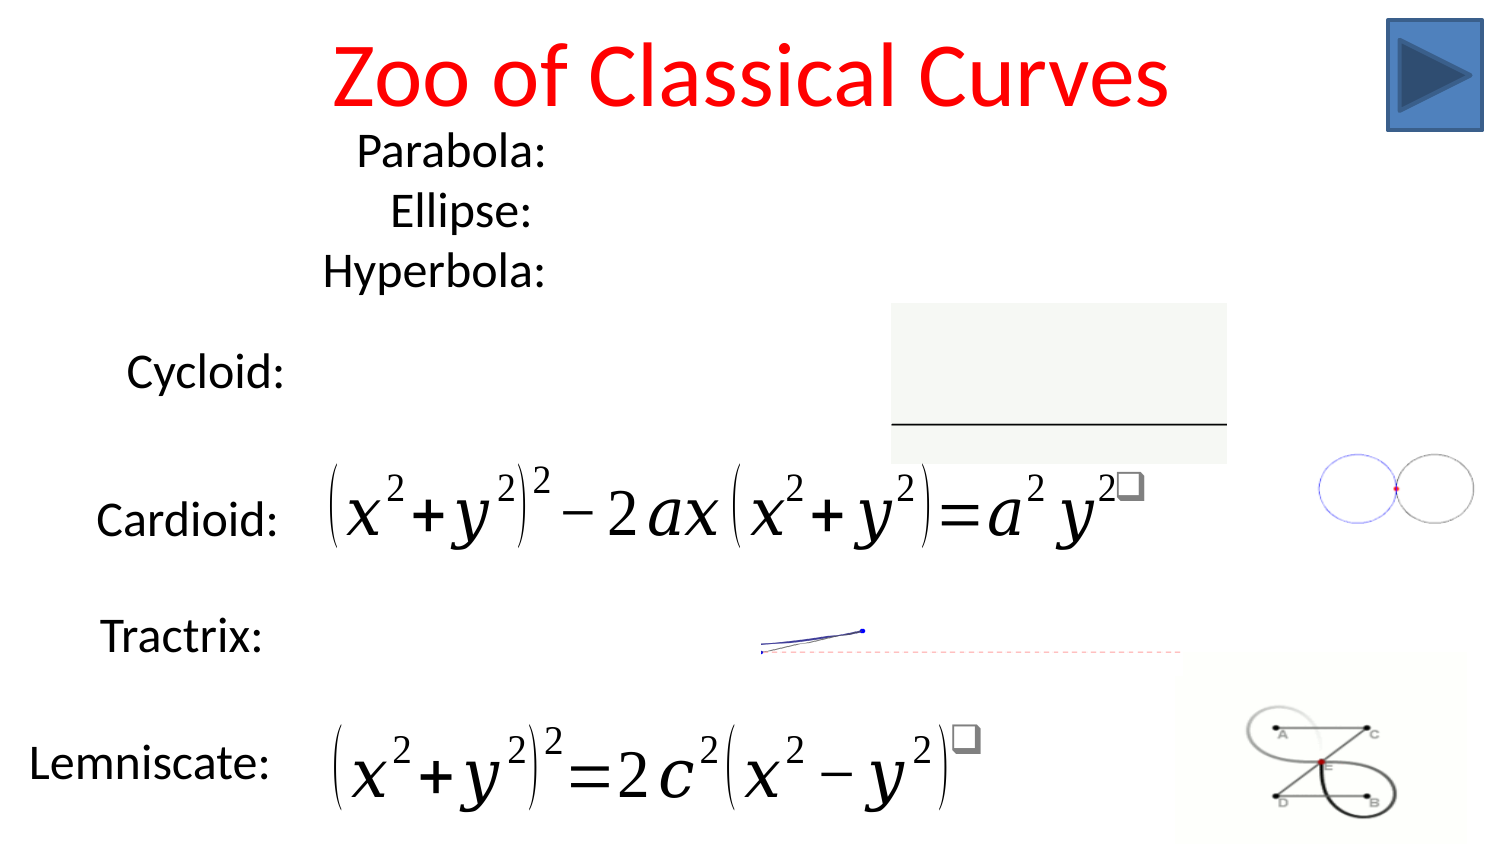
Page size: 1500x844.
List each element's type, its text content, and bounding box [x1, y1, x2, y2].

picture [1233, 384, 1483, 596]
text_box [1386, 18, 1484, 132]
picture [761, 564, 1467, 844]
text_box Tractrix: [73, 595, 279, 671]
text_box Lemniscate: [14, 722, 287, 797]
picture [891, 303, 1227, 464]
text_box Cycloid: [111, 331, 301, 407]
text_box Cardioid: [81, 478, 294, 554]
title Zoo of Classical Curves [77, 0, 1428, 141]
